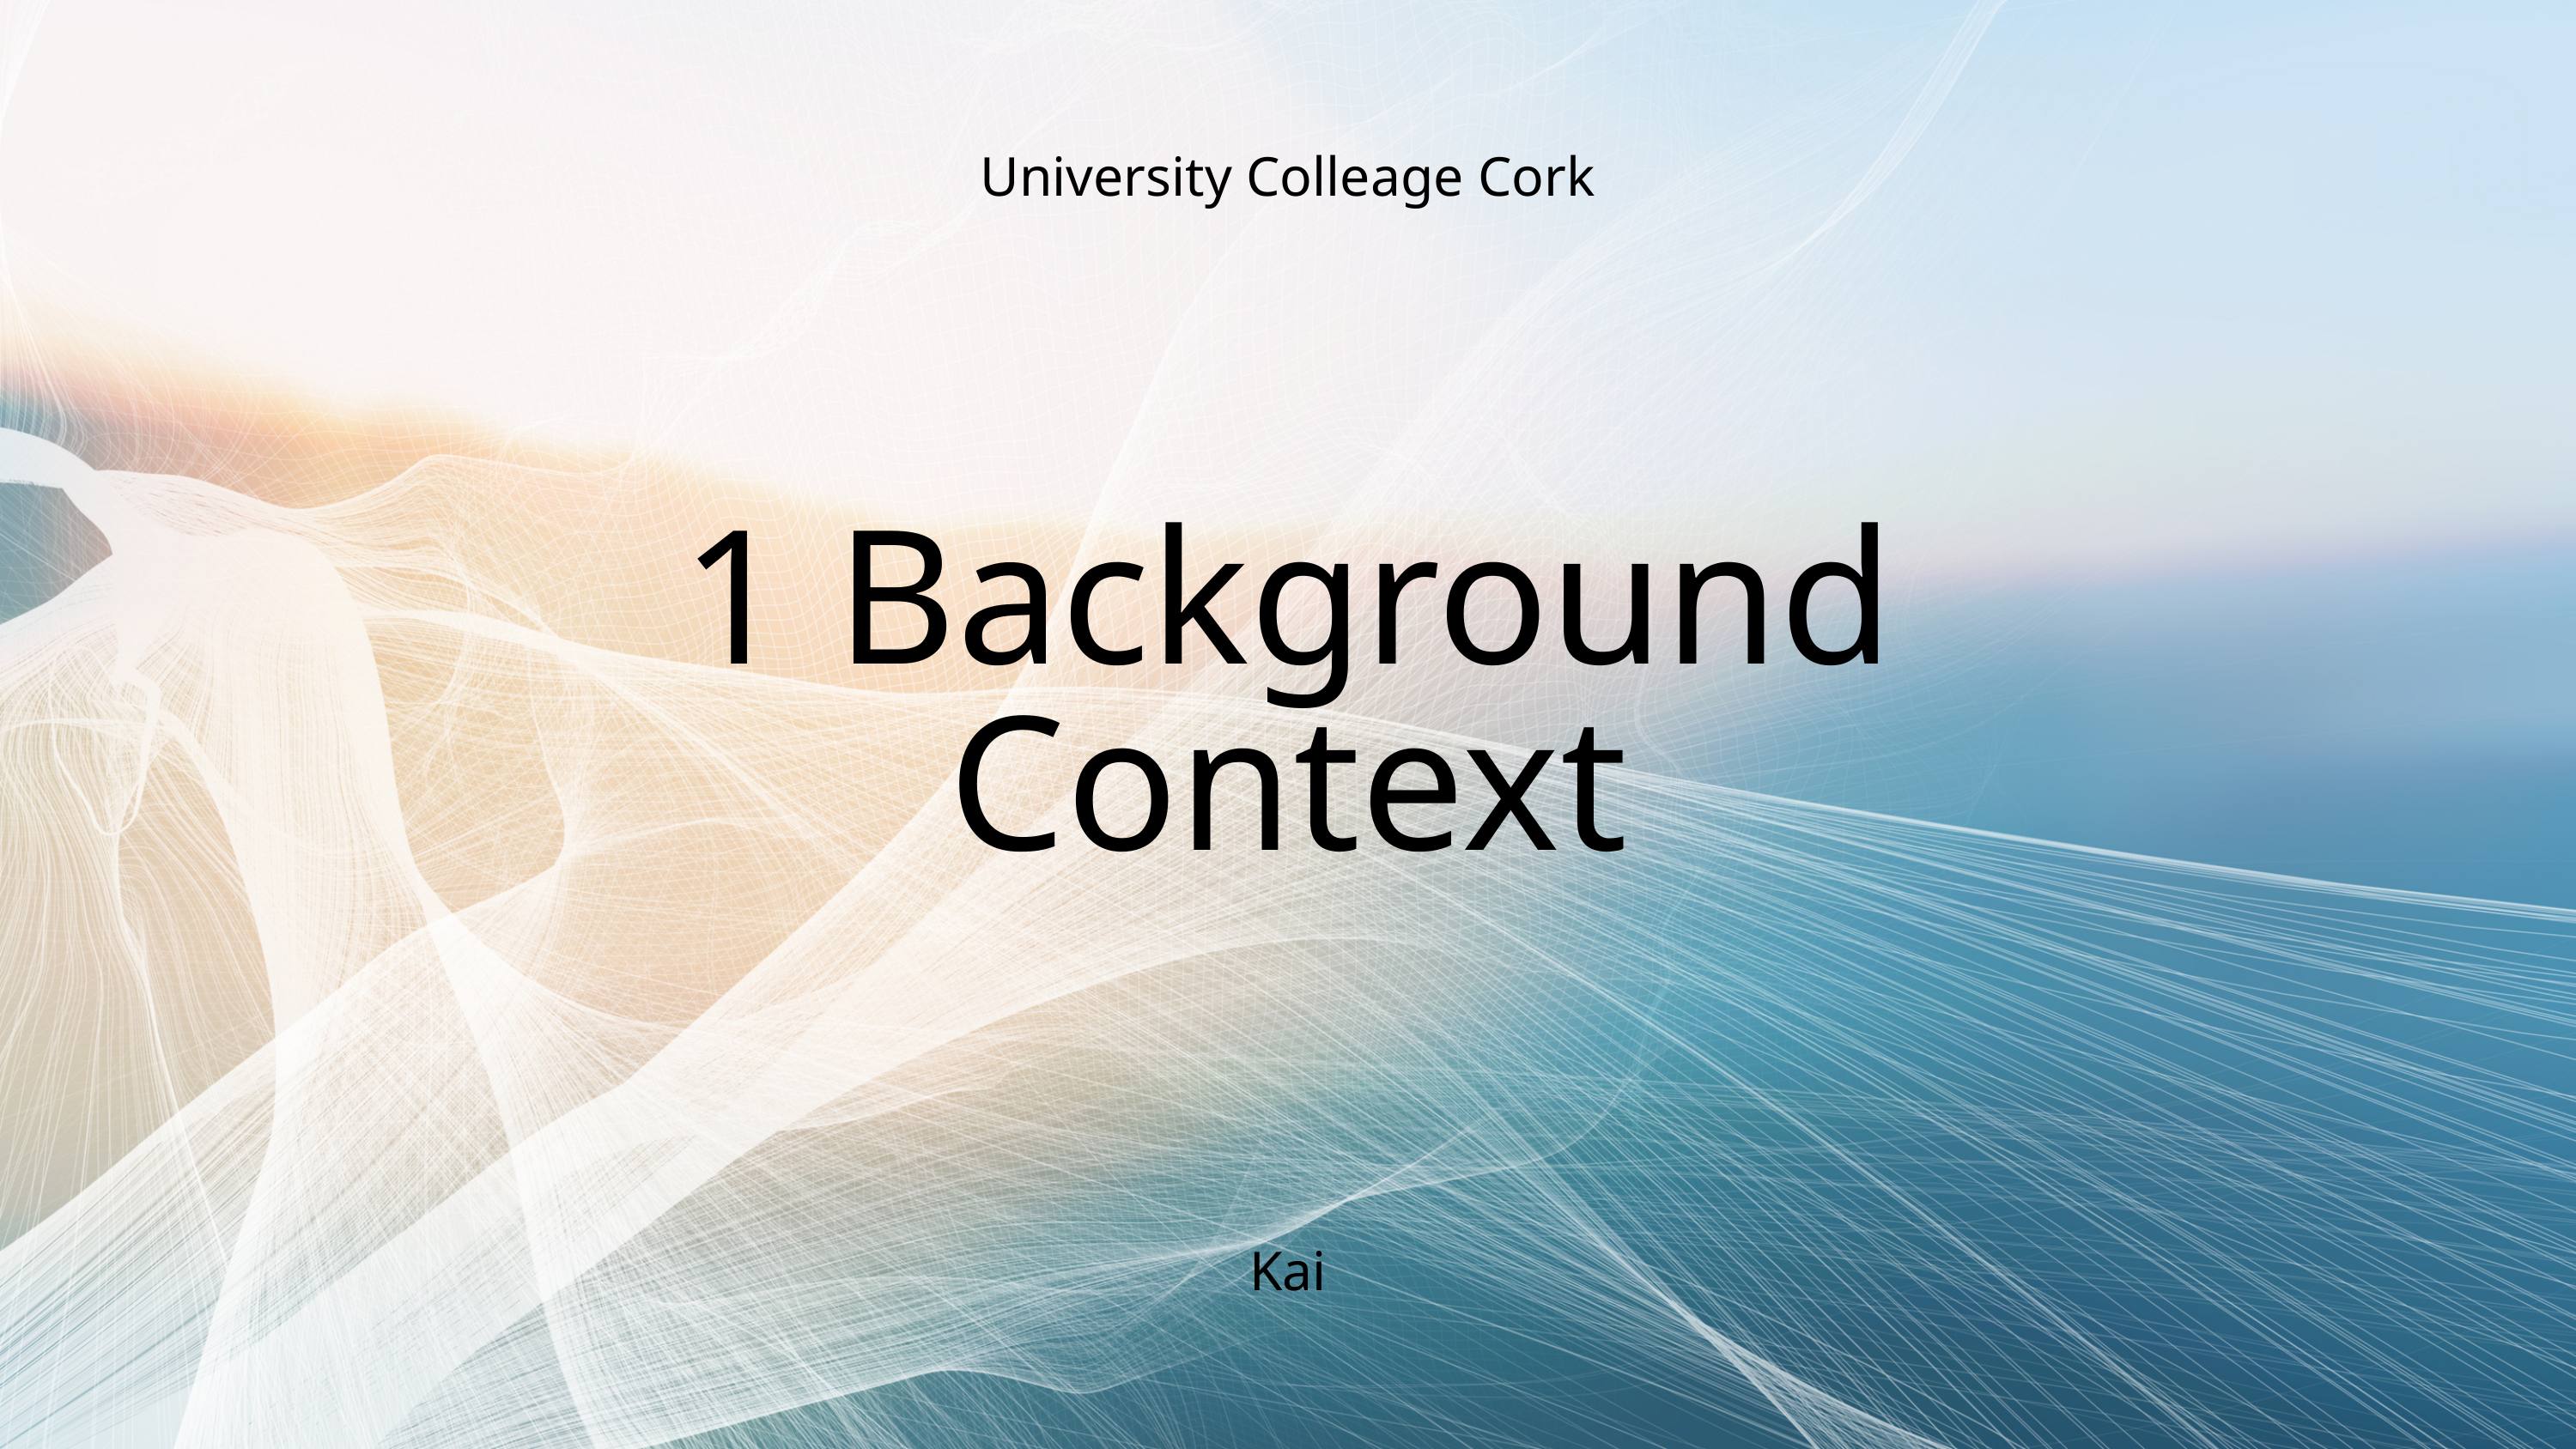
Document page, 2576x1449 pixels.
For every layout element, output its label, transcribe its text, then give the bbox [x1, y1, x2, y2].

text_box [0, 0, 2576, 1449]
text_box 1 Background Context [462, 515, 2114, 888]
text_box Kai [462, 1247, 2114, 1301]
text_box University Colleage Cork [462, 153, 2114, 208]
